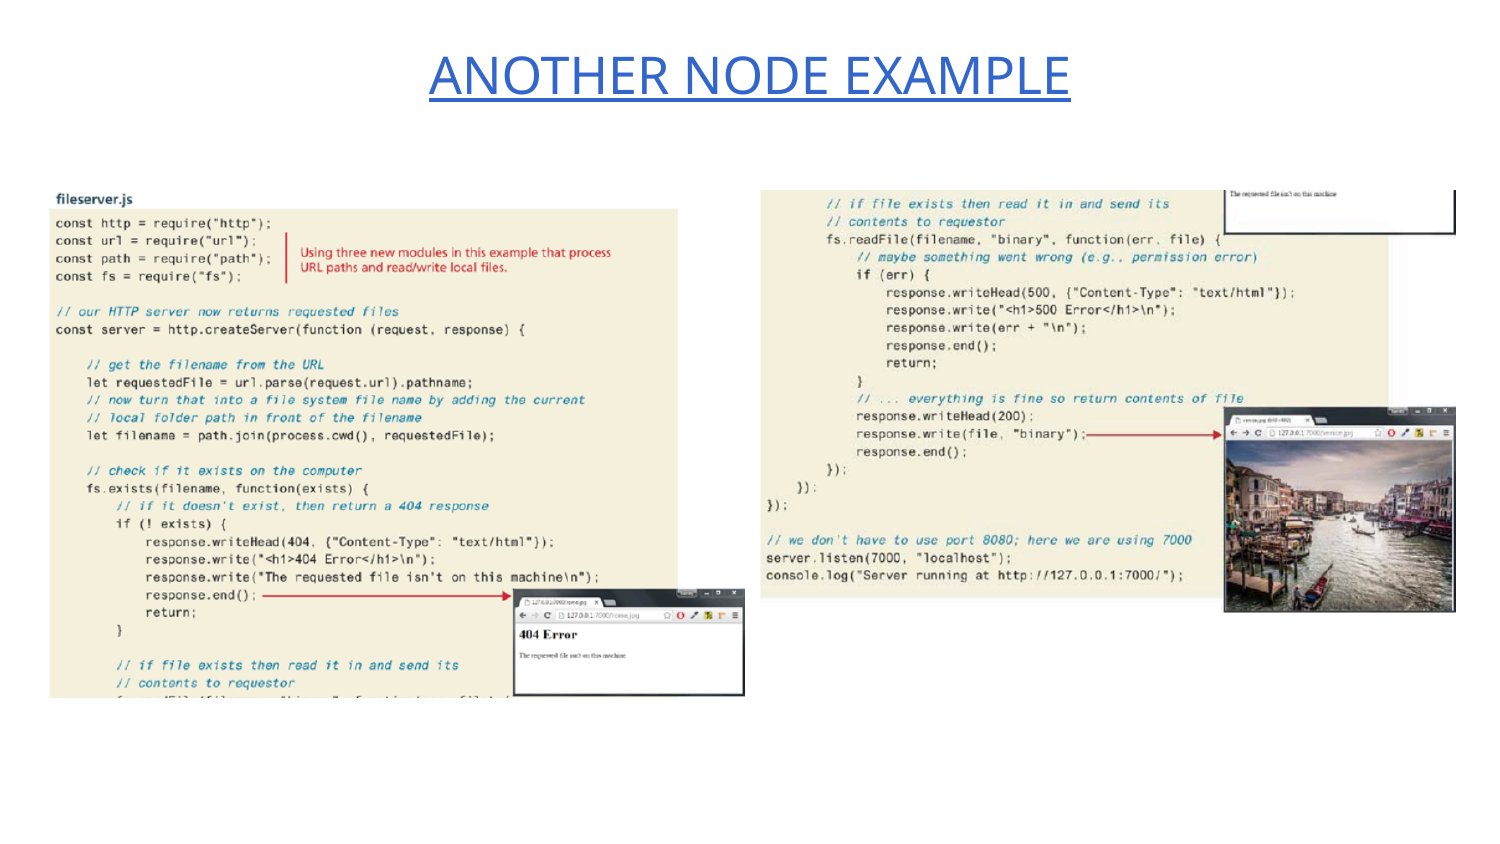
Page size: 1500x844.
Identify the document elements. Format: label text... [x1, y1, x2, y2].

title ANOTHER NODE EXAMPLE [0, 37, 1500, 110]
picture [37, 184, 1466, 710]
